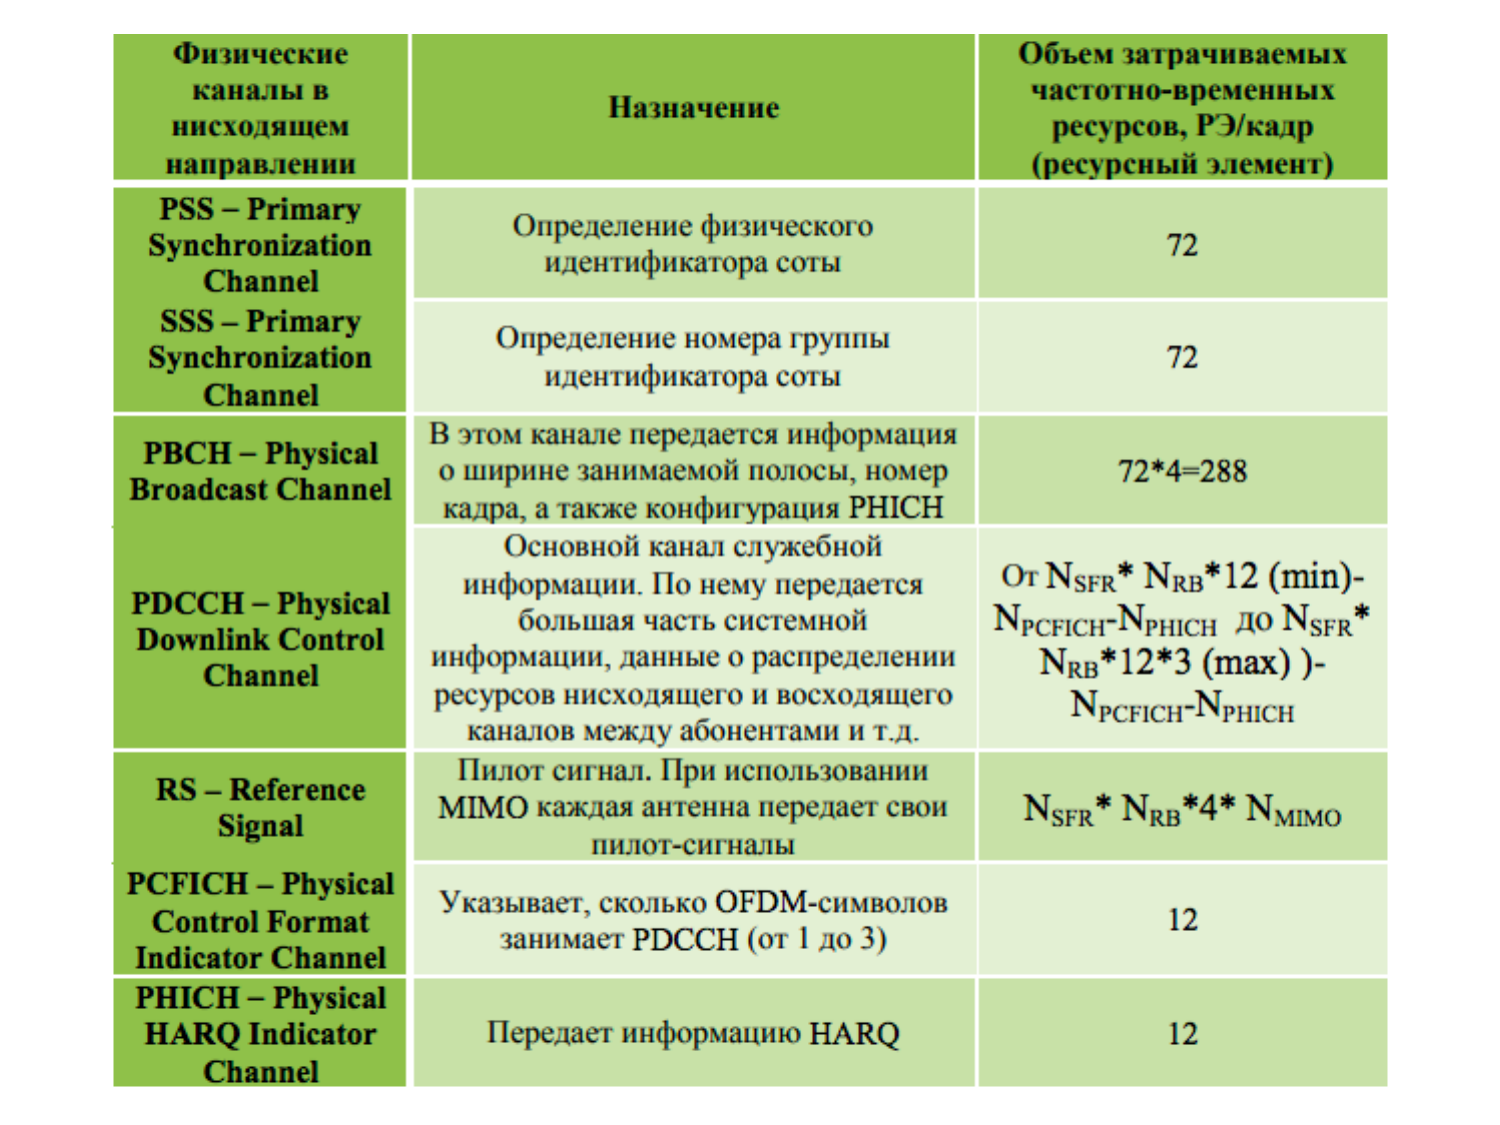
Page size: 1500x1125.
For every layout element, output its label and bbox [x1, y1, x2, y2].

picture [110, 33, 1390, 1091]
